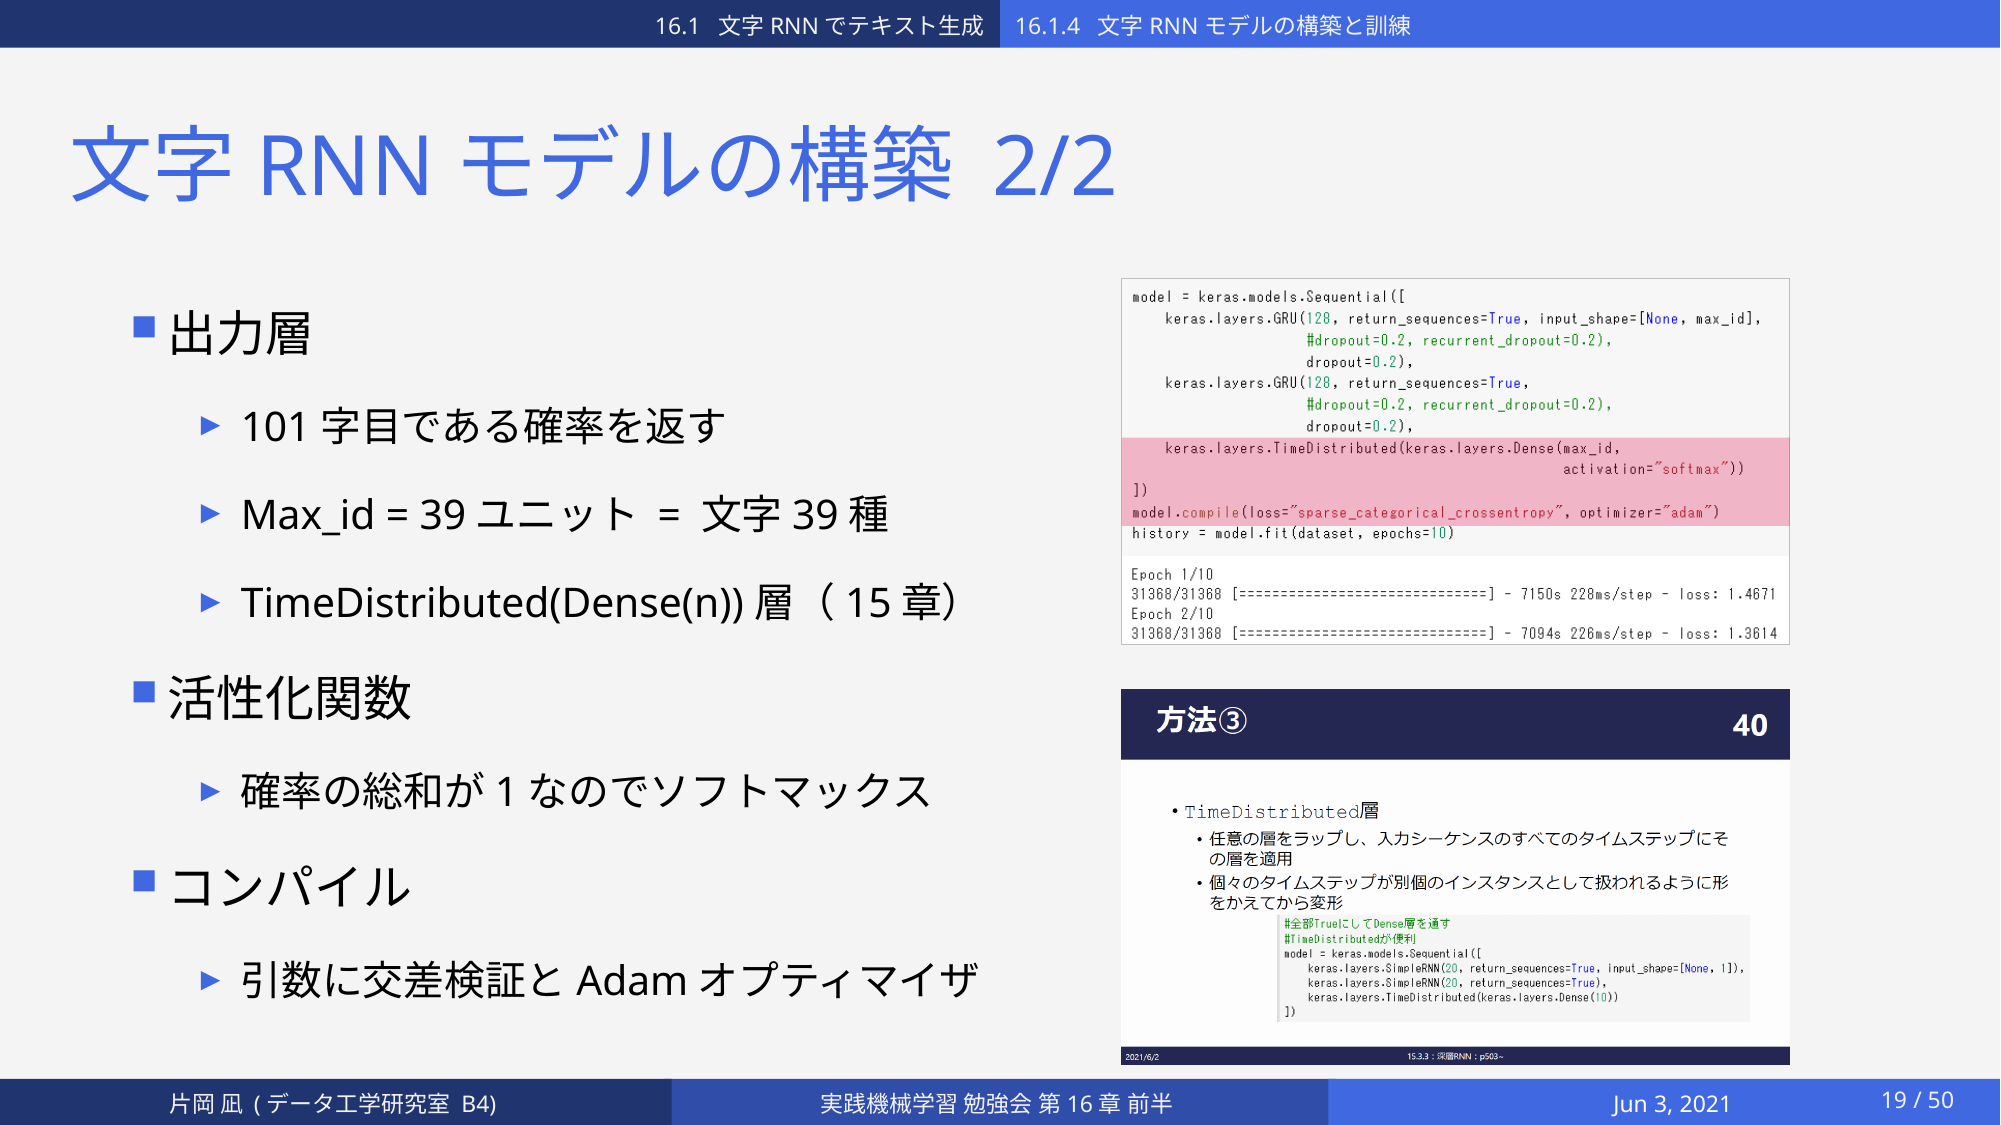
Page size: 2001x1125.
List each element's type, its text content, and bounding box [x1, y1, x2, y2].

list 16.1 文字RNNでテキスト生成 [0, 7, 999, 52]
list 16.1.4 文字RNNモデルの構築と訓練 [999, 7, 2000, 52]
list 出力層 101字目である確率を返す Max_id = 39ユニット = 文字39種 TimeDistributed(Dense(n))層（15章） 活性化関数 確率の総和が1なのでソフトマックス コンパイル 引数に交差検証とAdamオプティマイザ [115, 277, 1893, 1013]
picture [1121, 278, 1790, 645]
title 文字RNNモデルの構築 2/2 [54, 59, 1893, 277]
picture [1121, 689, 1790, 1065]
